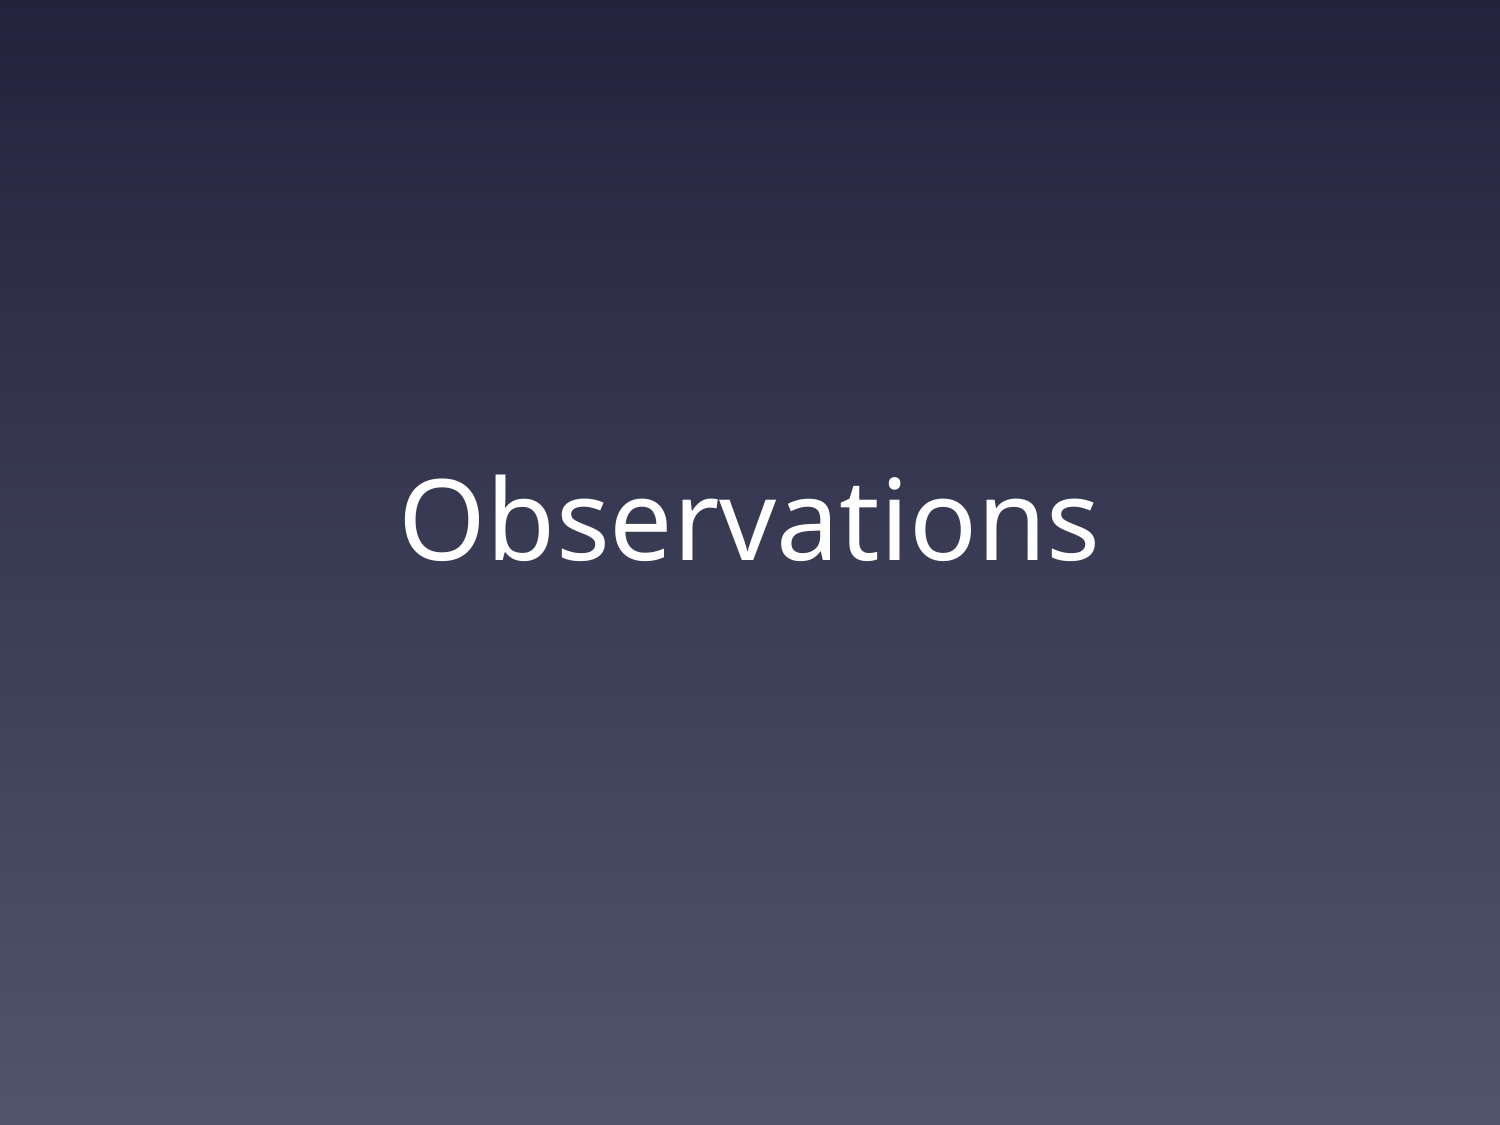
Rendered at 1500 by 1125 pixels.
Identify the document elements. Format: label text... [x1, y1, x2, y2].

title Observations [112, 349, 1388, 591]
